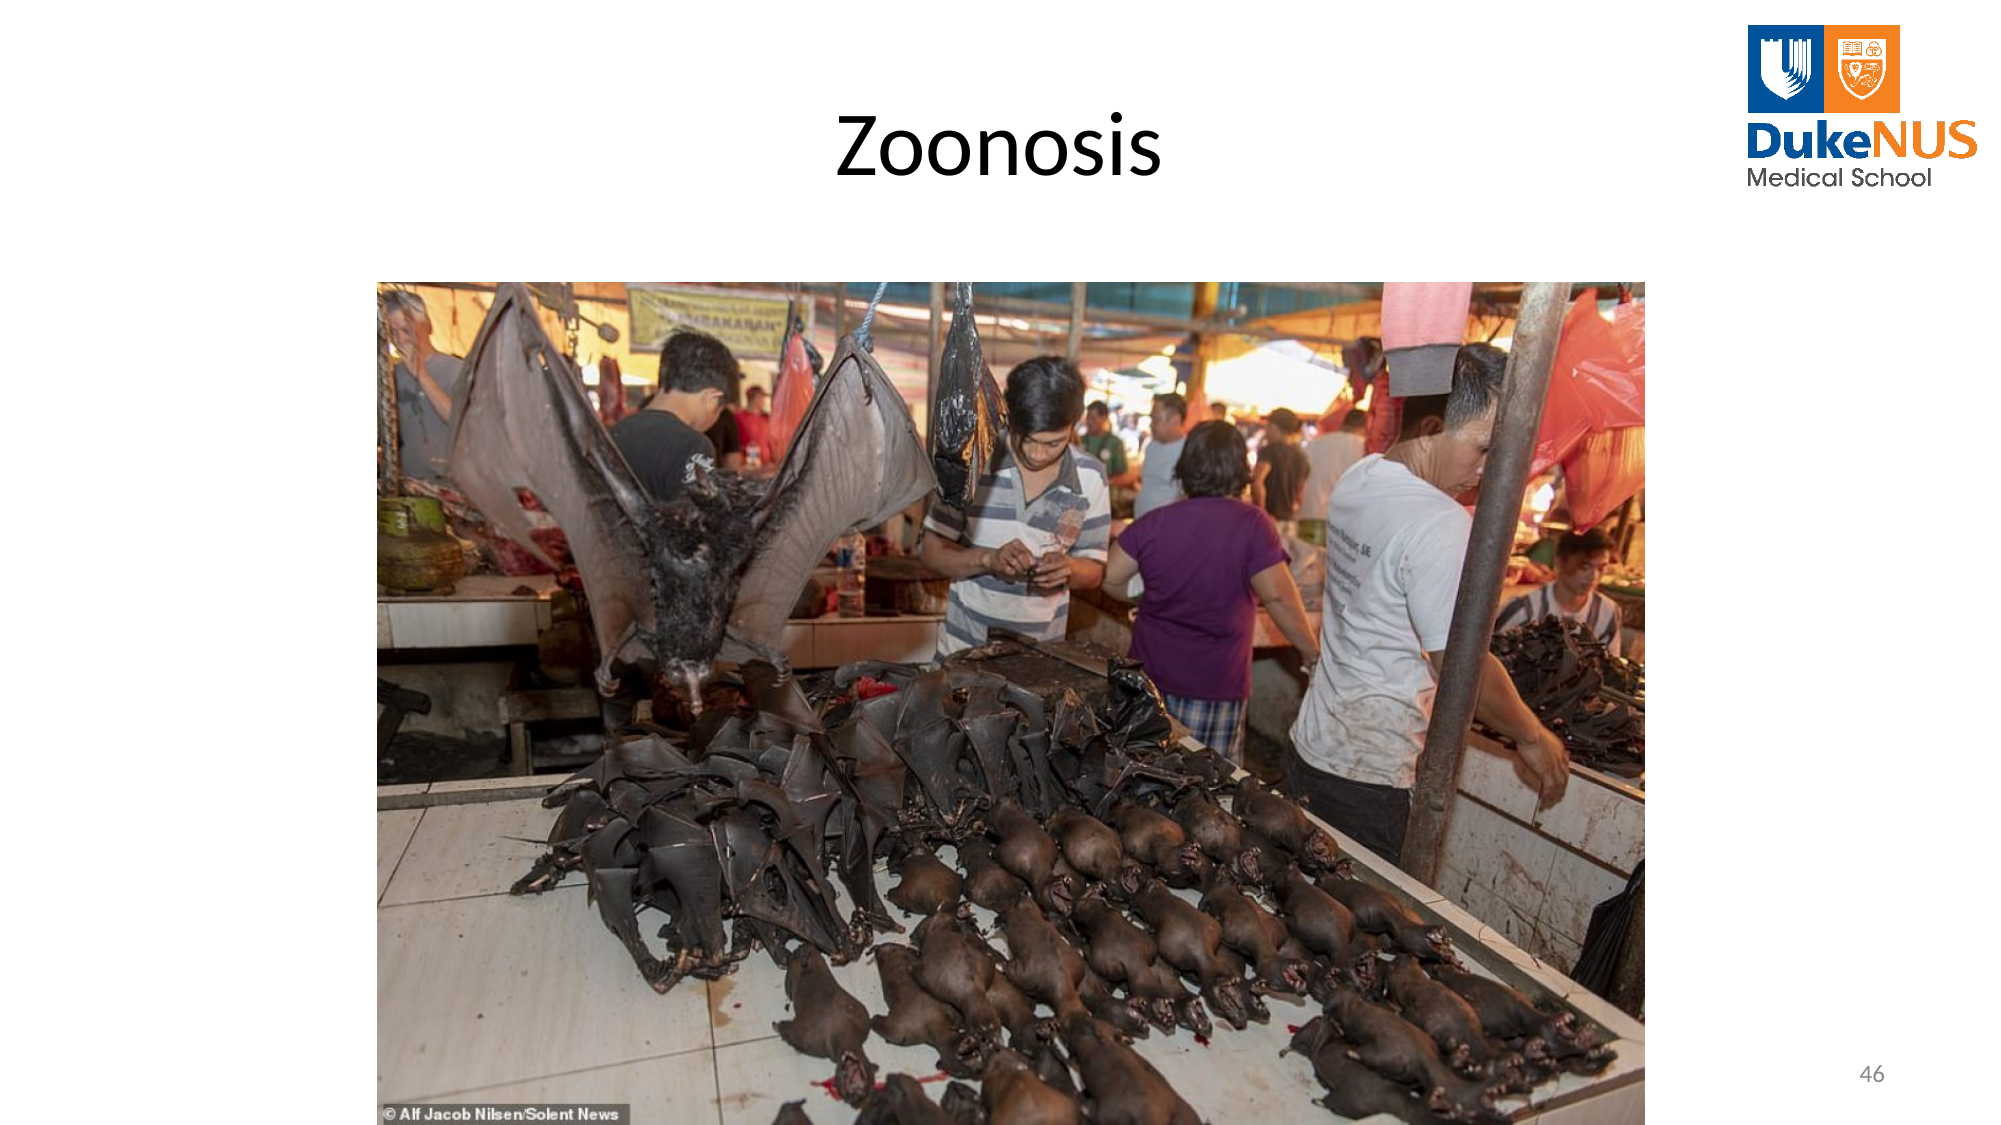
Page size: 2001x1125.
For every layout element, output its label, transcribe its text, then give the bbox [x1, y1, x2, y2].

picture [1737, 12, 1978, 189]
title Zoonosis [99, 45, 1900, 233]
slide_number 46 [1650, 1042, 1900, 1103]
picture [377, 282, 1645, 1125]
